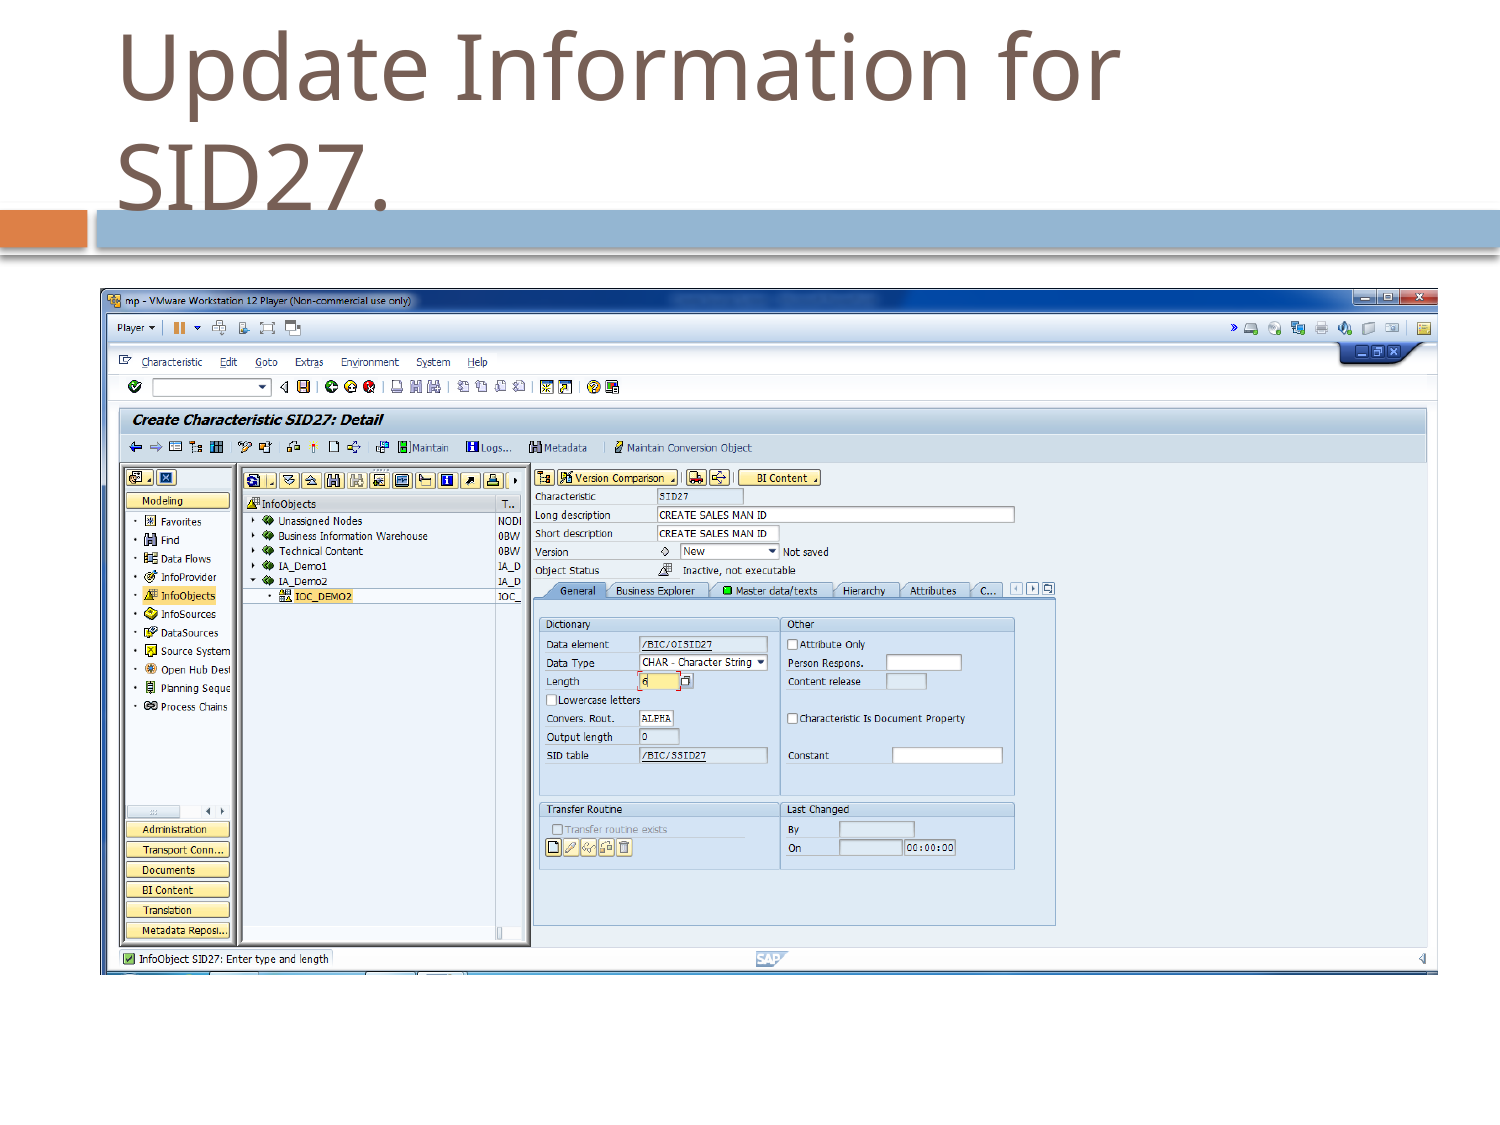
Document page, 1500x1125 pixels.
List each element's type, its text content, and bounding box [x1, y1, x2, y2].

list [100, 287, 1439, 975]
title Update Information for SID27. [100, 37, 1438, 200]
